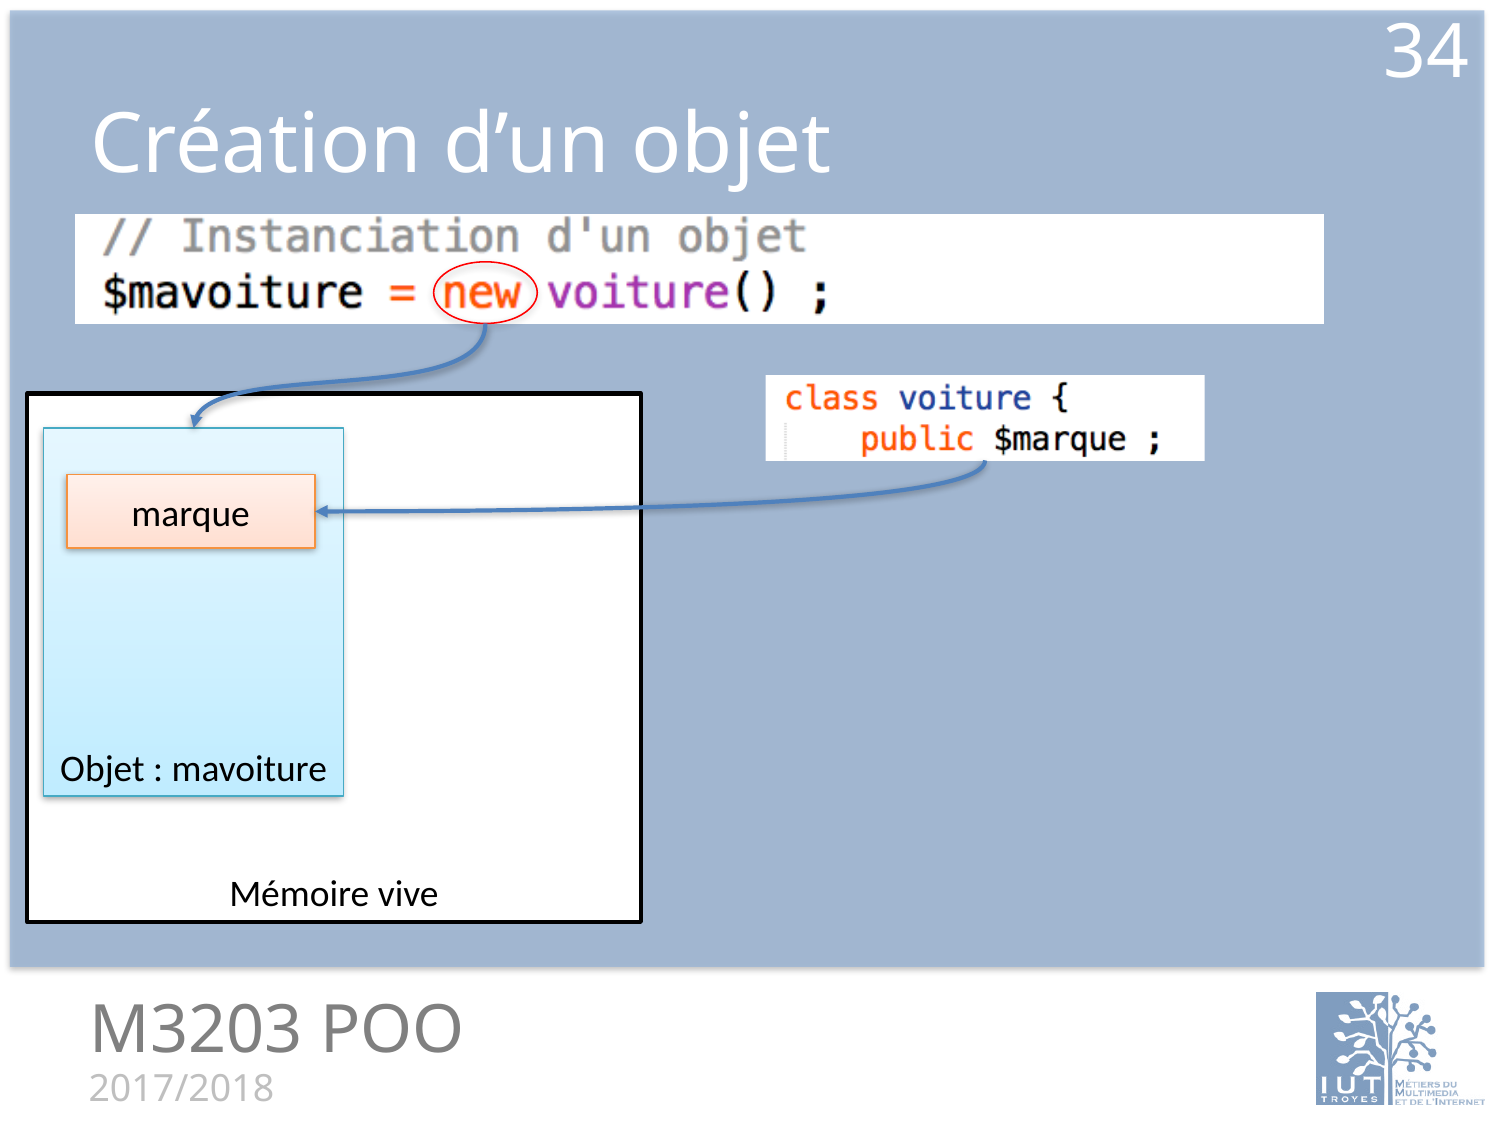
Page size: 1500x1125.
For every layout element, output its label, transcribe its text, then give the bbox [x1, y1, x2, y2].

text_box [624, 150, 676, 822]
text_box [286, 229, 392, 522]
picture [765, 375, 1205, 461]
text_box marque [66, 474, 316, 549]
text_box Mémoire vive [25, 391, 643, 924]
slide_number 34 [1293, 10, 1485, 97]
picture [676, 214, 1325, 324]
picture [74, 214, 624, 324]
text_box Objet : mavoiture [43, 427, 344, 797]
title Création d’un objet [75, 45, 1425, 233]
